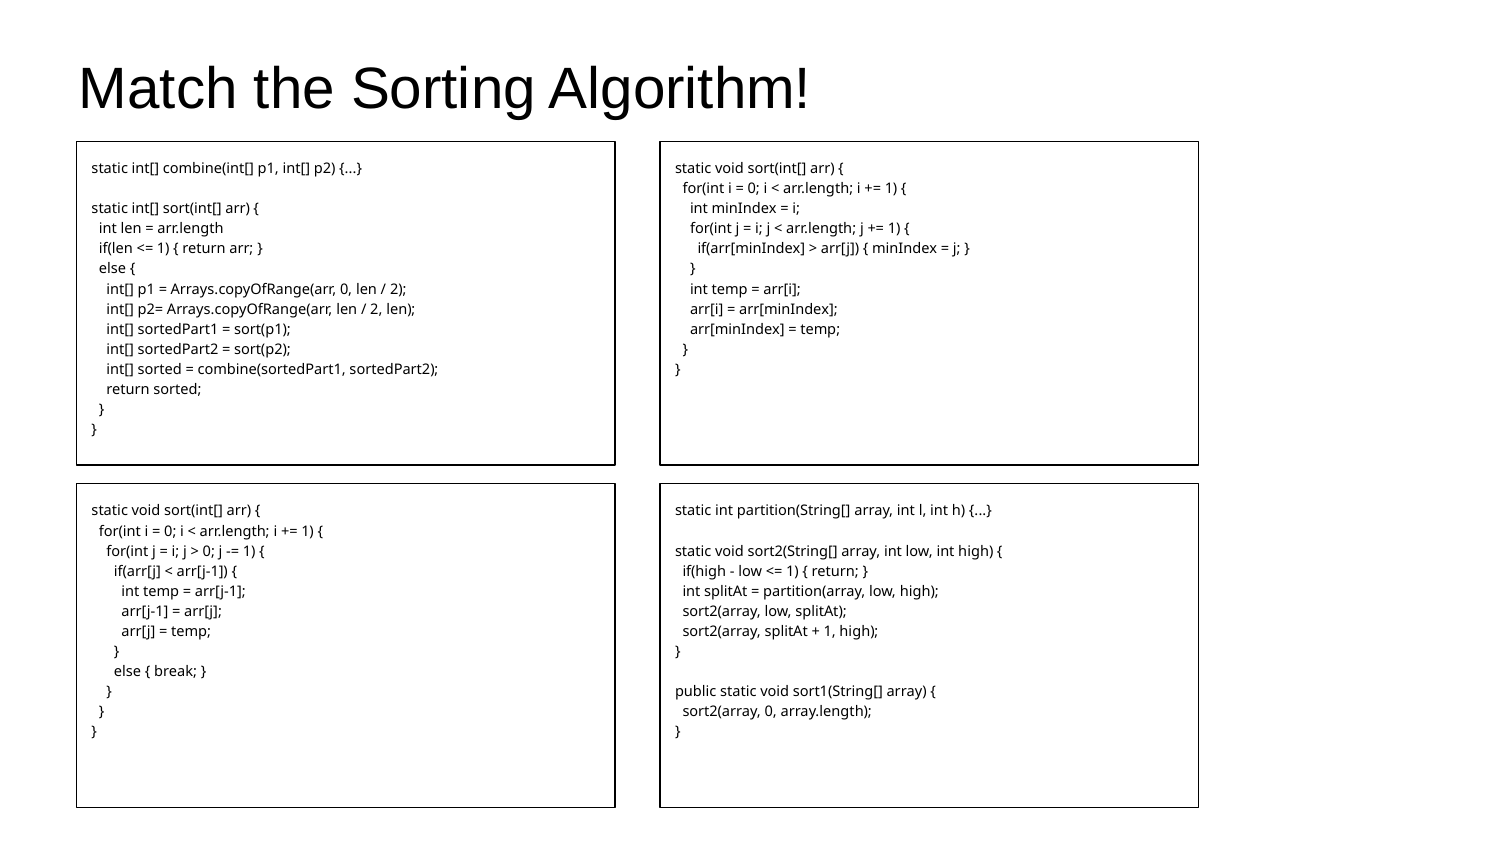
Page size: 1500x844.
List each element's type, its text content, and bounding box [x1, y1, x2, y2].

text_box static int[] combine(int[] p1, int[] p2) {...} static int[] sort(int[] arr) { int len = arr.length if(len <= 1) { return arr; } else { int[] p1 = Arrays.copyOfRange(arr, 0, len / 2); int[] p2= Arrays.copyOfRange(arr, len / 2, len); int[] sortedPart1 = sort(p1); int[] sortedPart2 = sort(p2); int[] sorted = combine(sortedPart1, sortedPart2); return sorted; } } [76, 141, 615, 466]
text_box static int partition(String[] array, int l, int h) {...} static void sort2(String[] array, int low, int high) { if(high - low <= 1) { return; } int splitAt = partition(array, low, high); sort2(array, low, splitAt); sort2(array, splitAt + 1, high); } public static void sort1(String[] array) { sort2(array, 0, array.length); } [660, 483, 1199, 808]
text_box static void sort(int[] arr) { for(int i = 0; i < arr.length; i += 1) { for(int j = i; j > 0; j -= 1) { if(arr[j] < arr[j-1]) { int temp = arr[j-1]; arr[j-1] = arr[j]; arr[j] = temp; } else { break; } } } } [76, 483, 615, 808]
text_box static void sort(int[] arr) { for(int i = 0; i < arr.length; i += 1) { int minIndex = i; for(int j = i; j < arr.length; j += 1) { if(arr[minIndex] > arr[j]) { minIndex = j; } } int temp = arr[i]; arr[i] = arr[minIndex]; arr[minIndex] = temp; } } [660, 141, 1199, 466]
text_box Match the Sorting Algorithm! [63, 35, 1462, 130]
